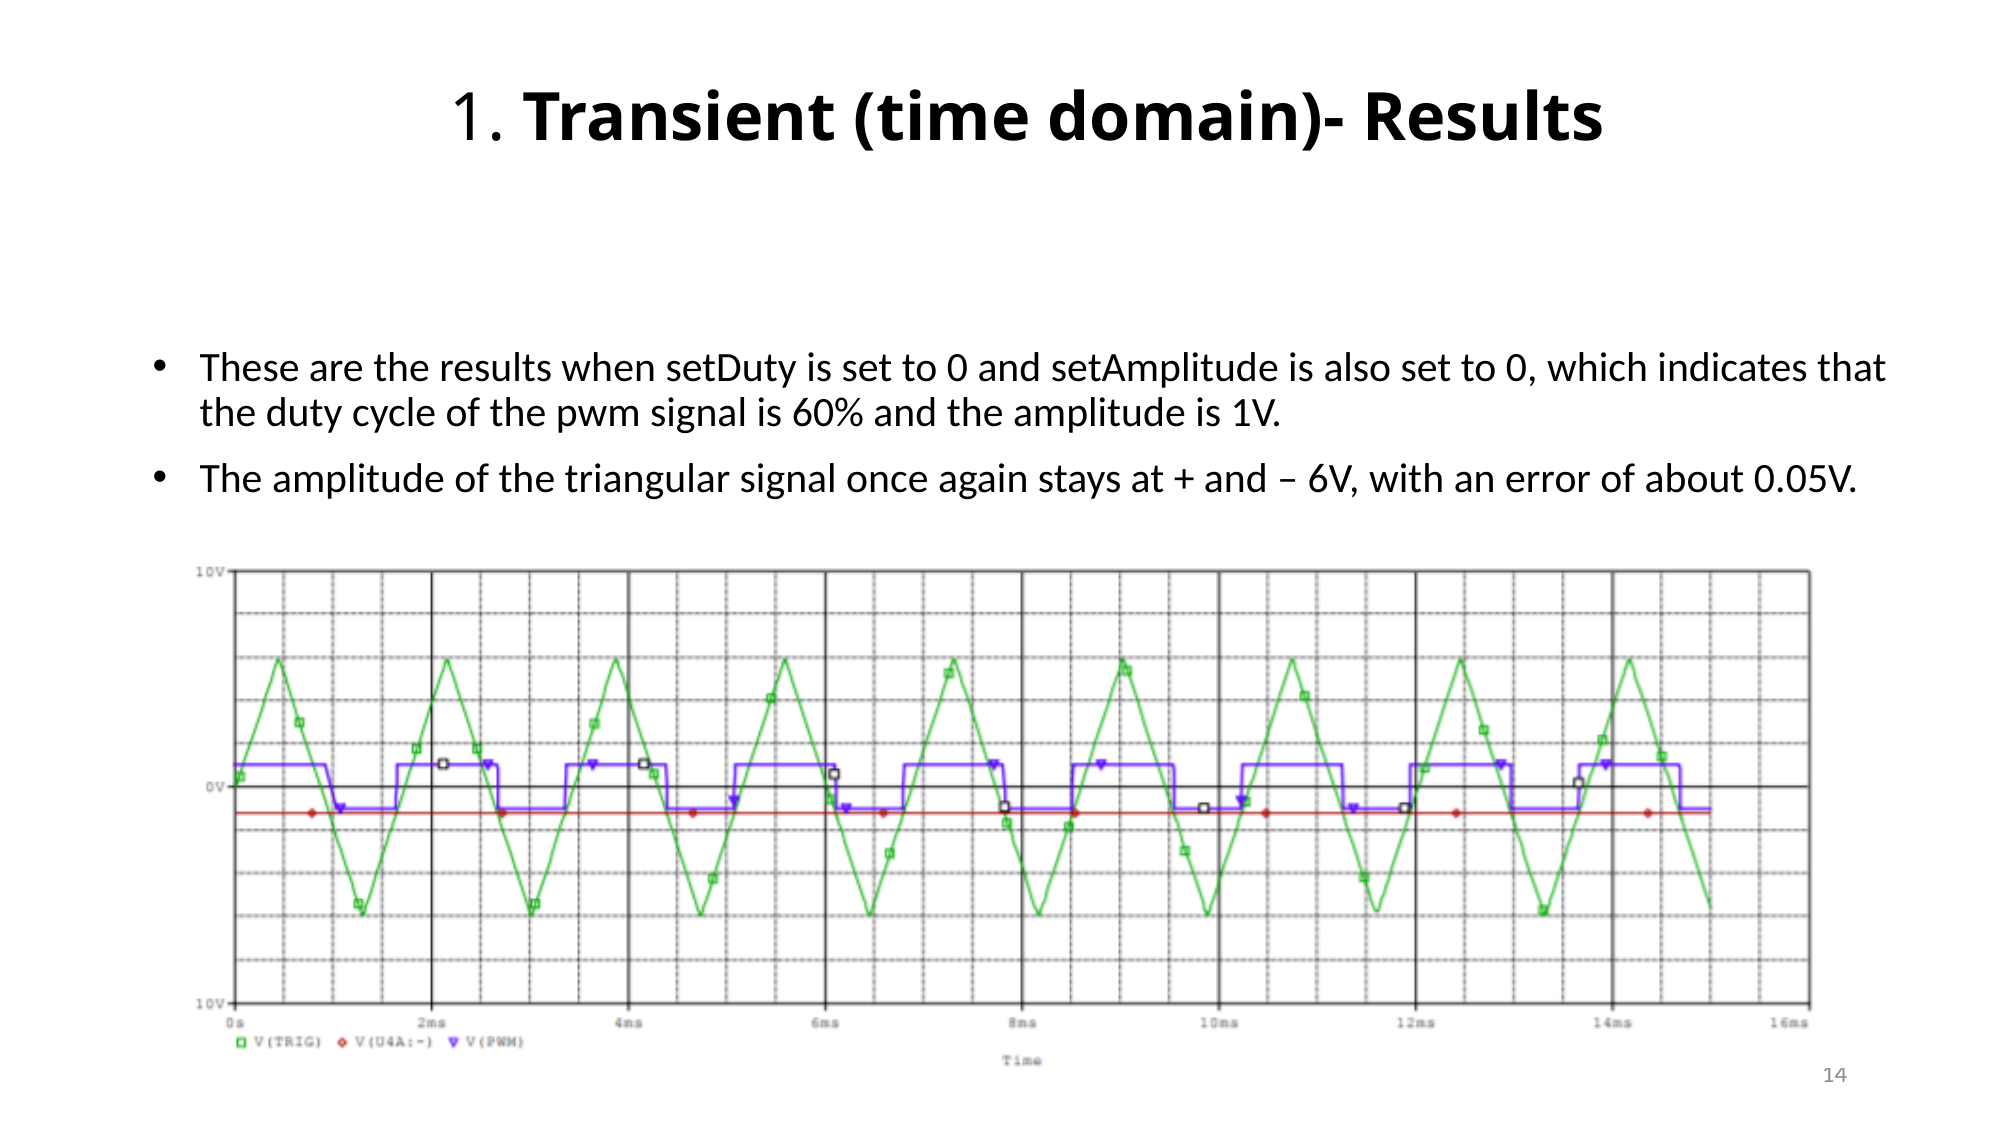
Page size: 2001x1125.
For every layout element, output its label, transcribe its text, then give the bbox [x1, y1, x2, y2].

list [194, 537, 1863, 1068]
list These are the results when setDuty is set to 0 and setAmplitude is also set to 0, which indicates that the duty cycle of the pwm signal is 60% and the amplitude is 1V. The amplitude of the triangular signal once again stays at + and – 6V, with an error of about 0.05V. [137, 337, 1962, 563]
slide_number 14 [1412, 1068, 1863, 1103]
title 1. Transient (time domain)- Results [137, 75, 1918, 181]
